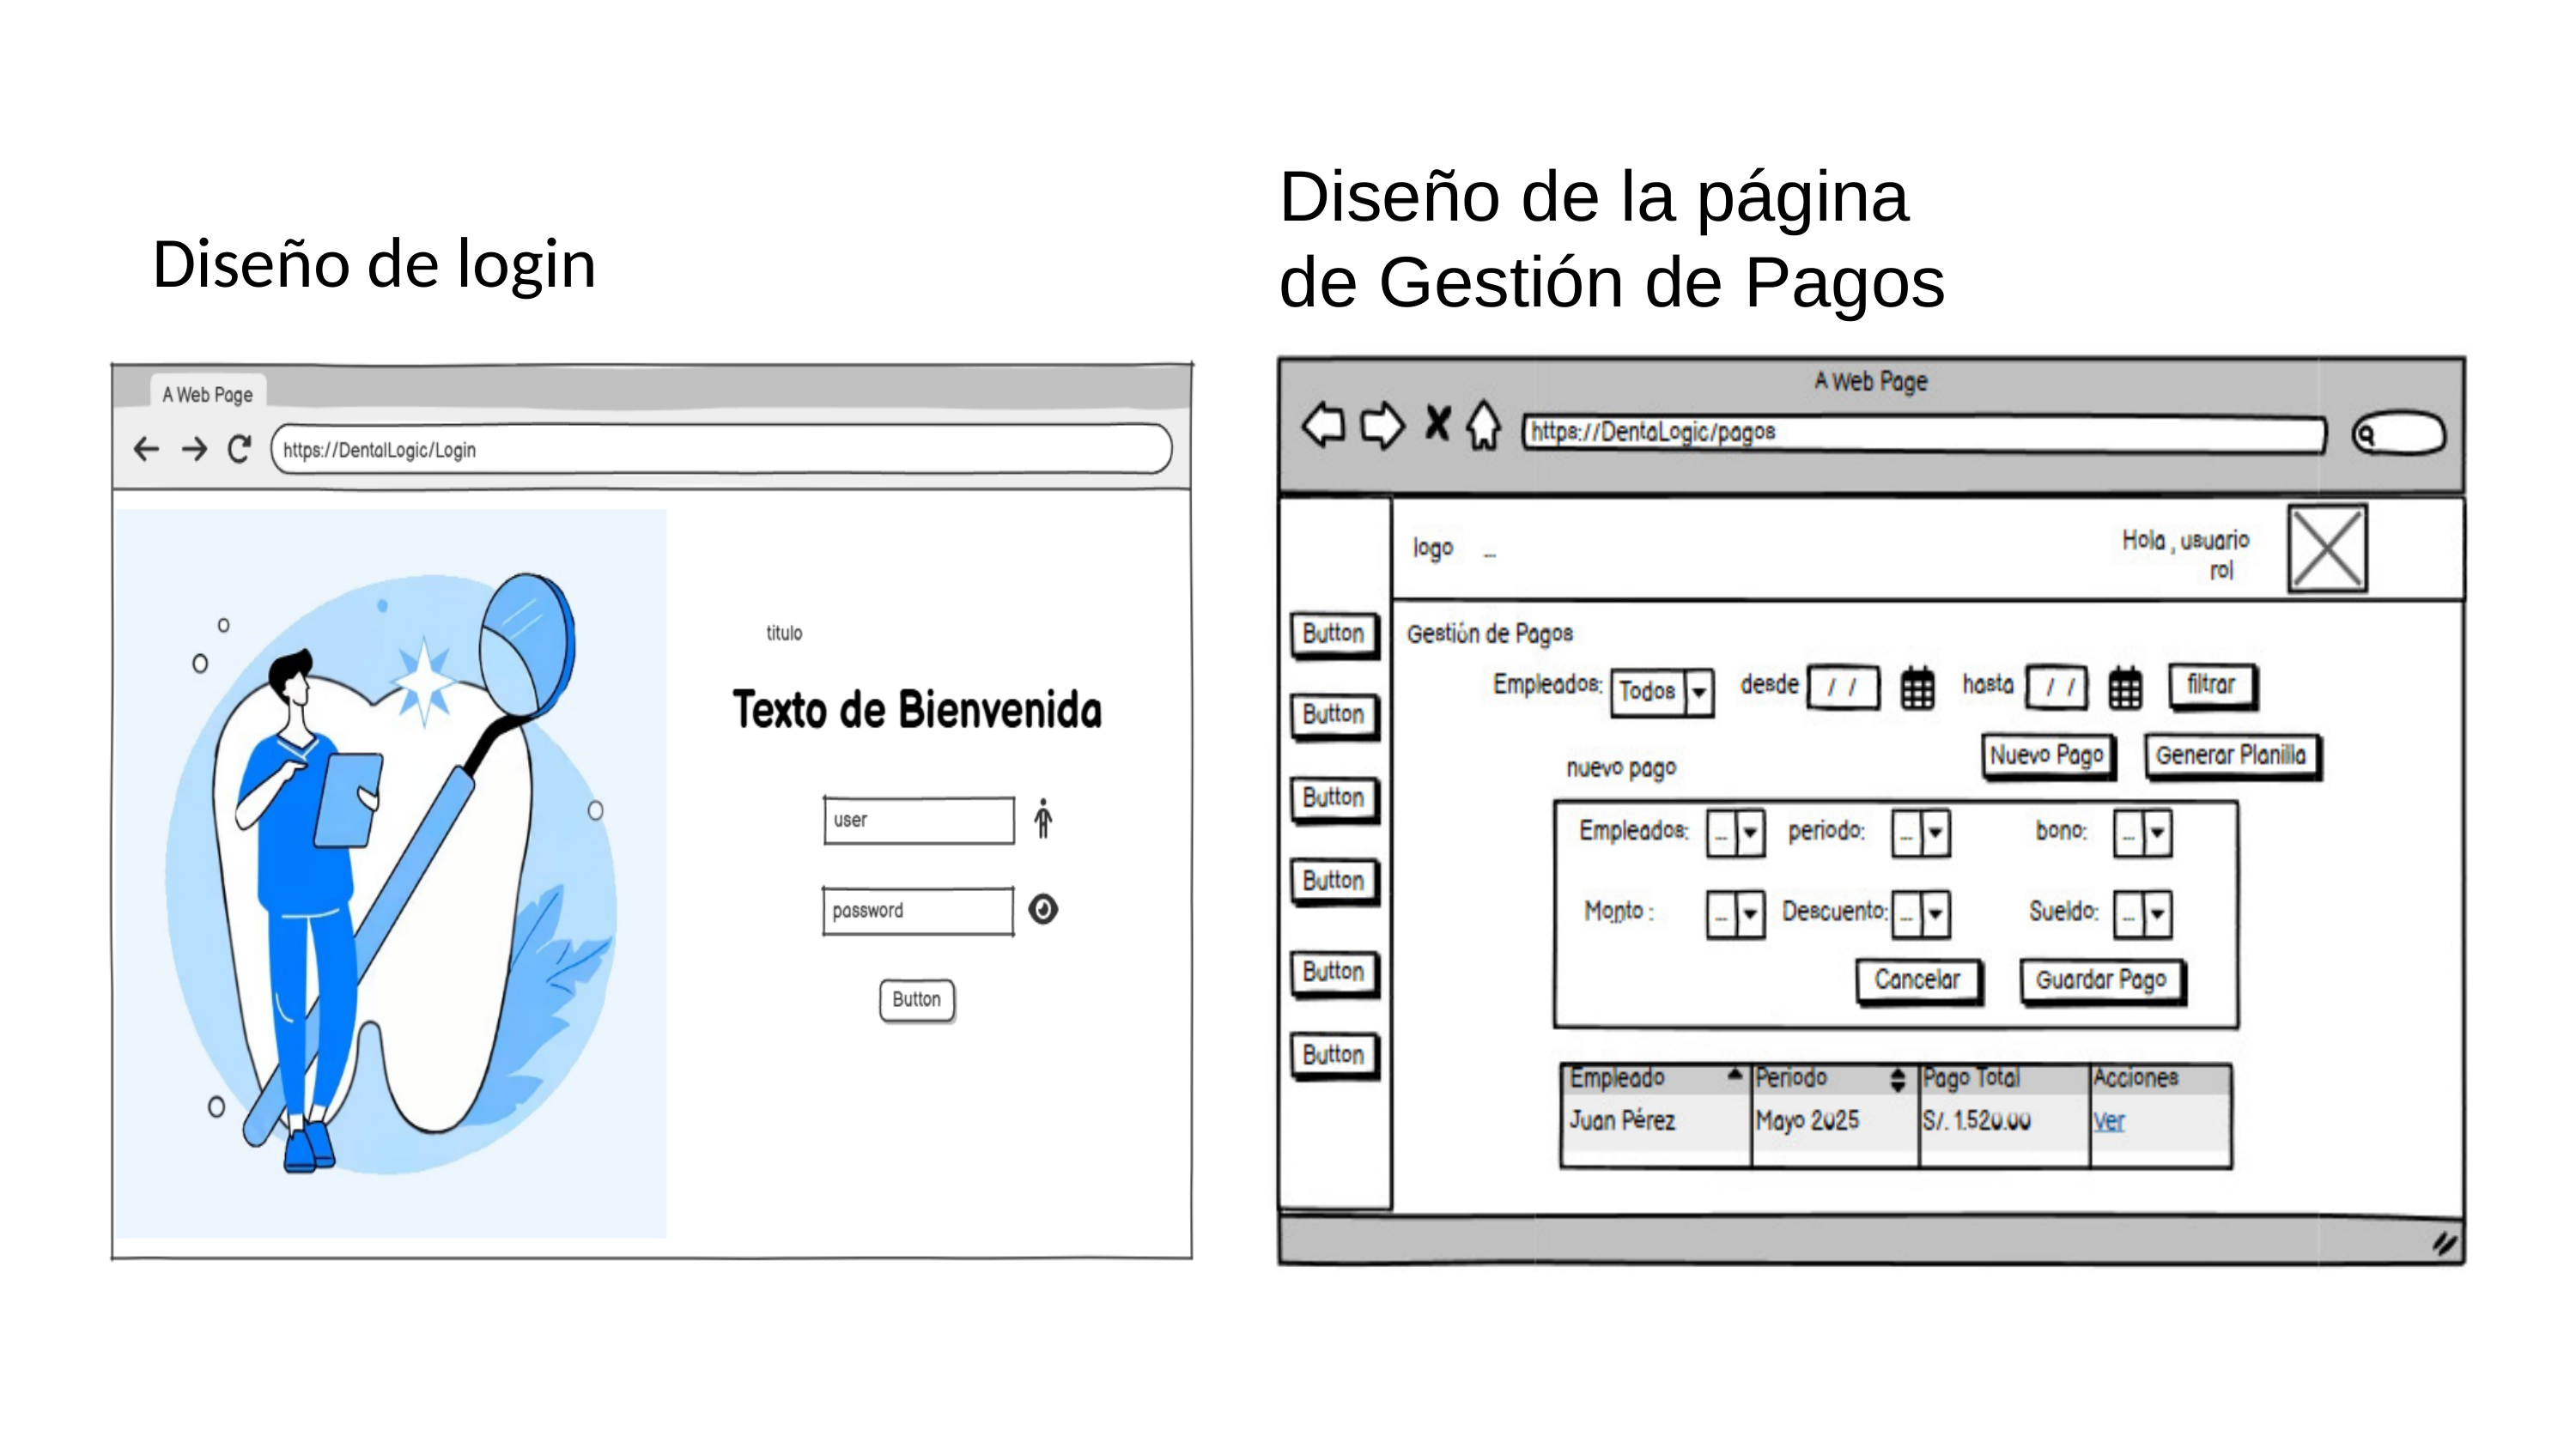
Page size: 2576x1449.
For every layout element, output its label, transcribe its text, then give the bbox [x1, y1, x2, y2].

picture [106, 348, 1203, 1272]
picture [1266, 348, 2474, 1272]
text_box Diseño de login [139, 209, 848, 308]
text_box Diseño de la página de Gestión de Pagos [1266, 142, 1975, 328]
